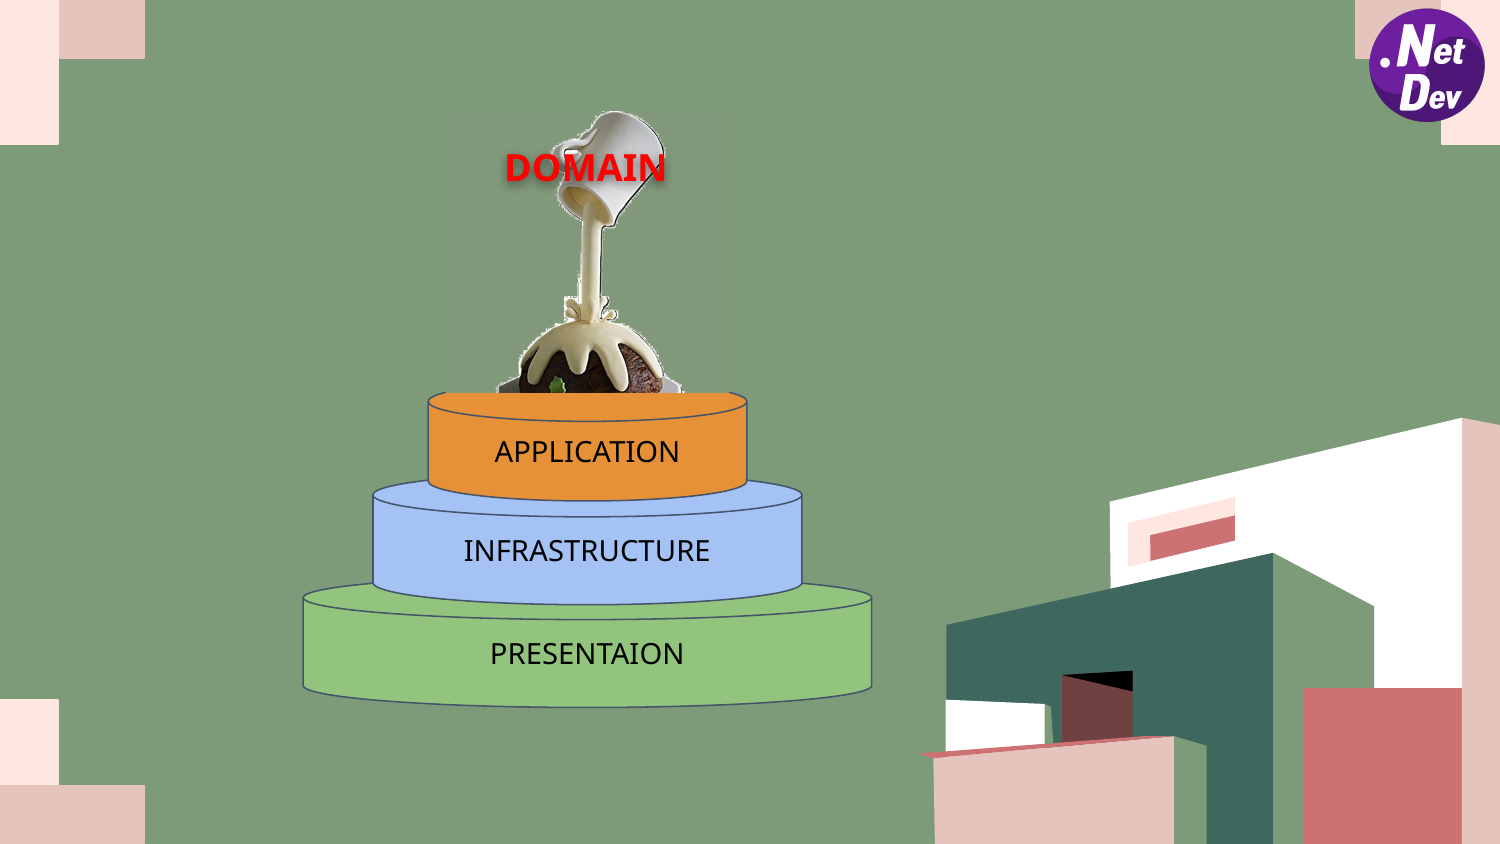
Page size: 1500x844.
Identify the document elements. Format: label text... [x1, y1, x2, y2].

picture [1356, 0, 1500, 130]
text_box APPLICATION [428, 393, 747, 501]
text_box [446, 111, 729, 394]
text_box INFRASTRUCTURE [372, 480, 802, 605]
text_box PRESENTAION [303, 583, 872, 708]
